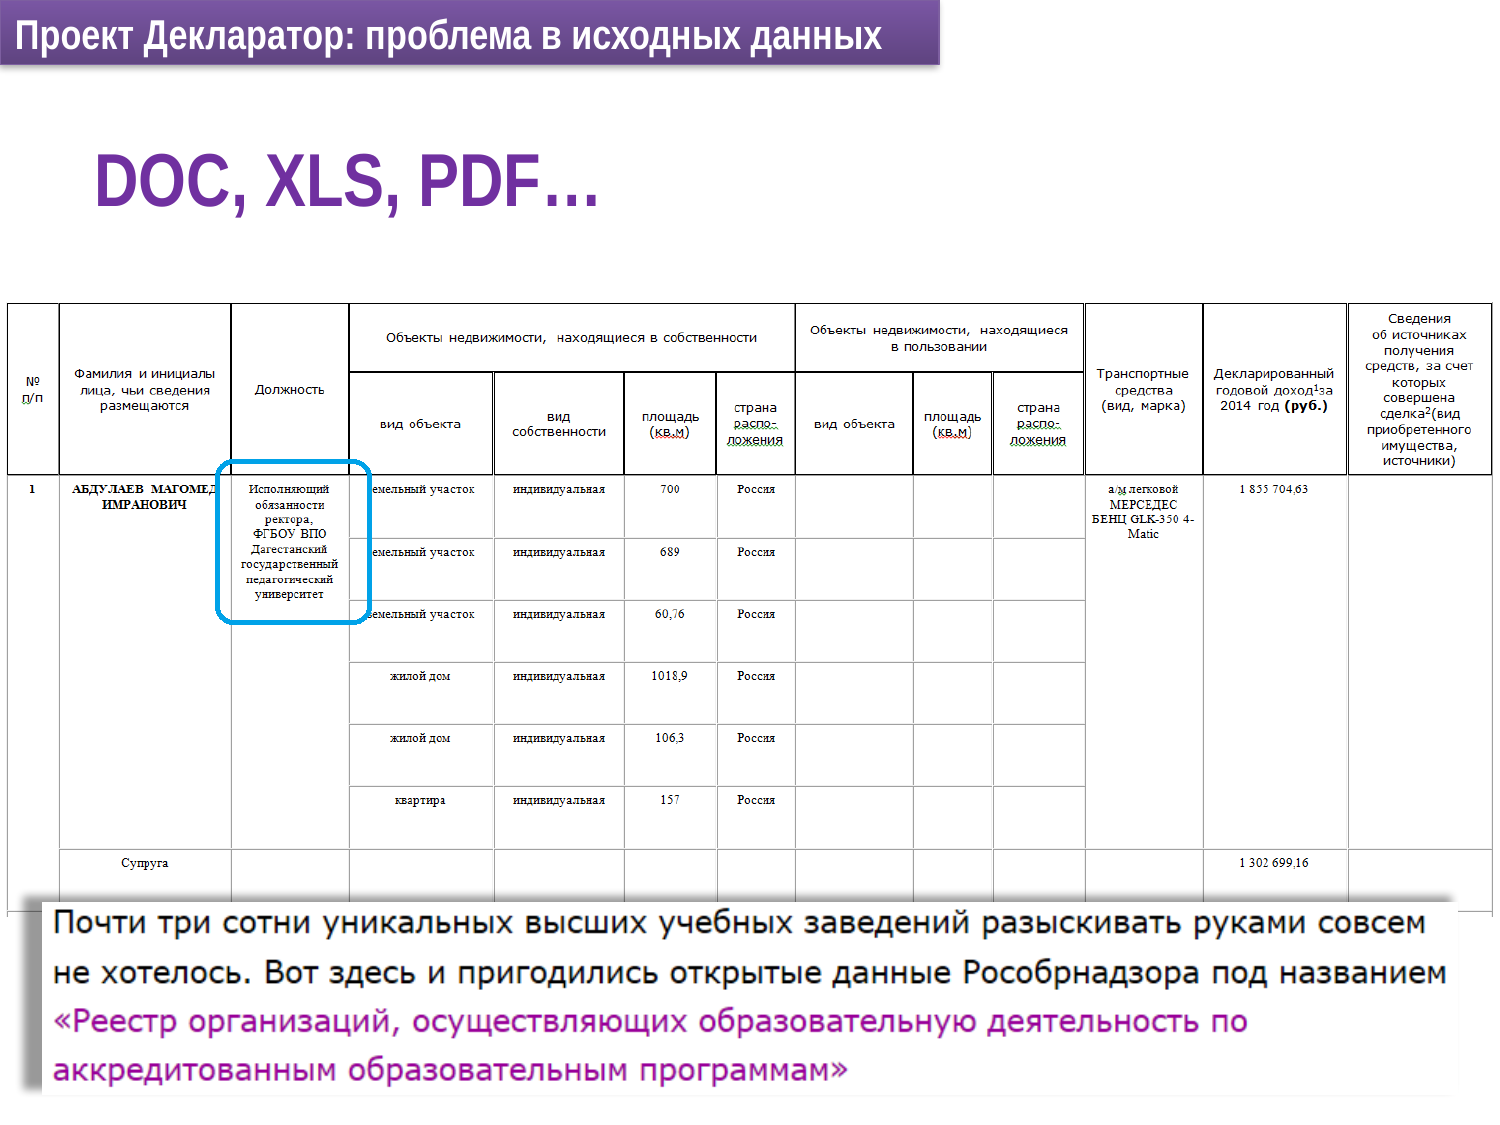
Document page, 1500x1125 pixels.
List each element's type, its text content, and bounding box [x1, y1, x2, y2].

text_box Проект Декларатор: проблема в исходных данных [0, 0, 940, 65]
text_box DOC, XLS, PDF… [79, 123, 619, 229]
picture [0, 302, 1500, 1096]
